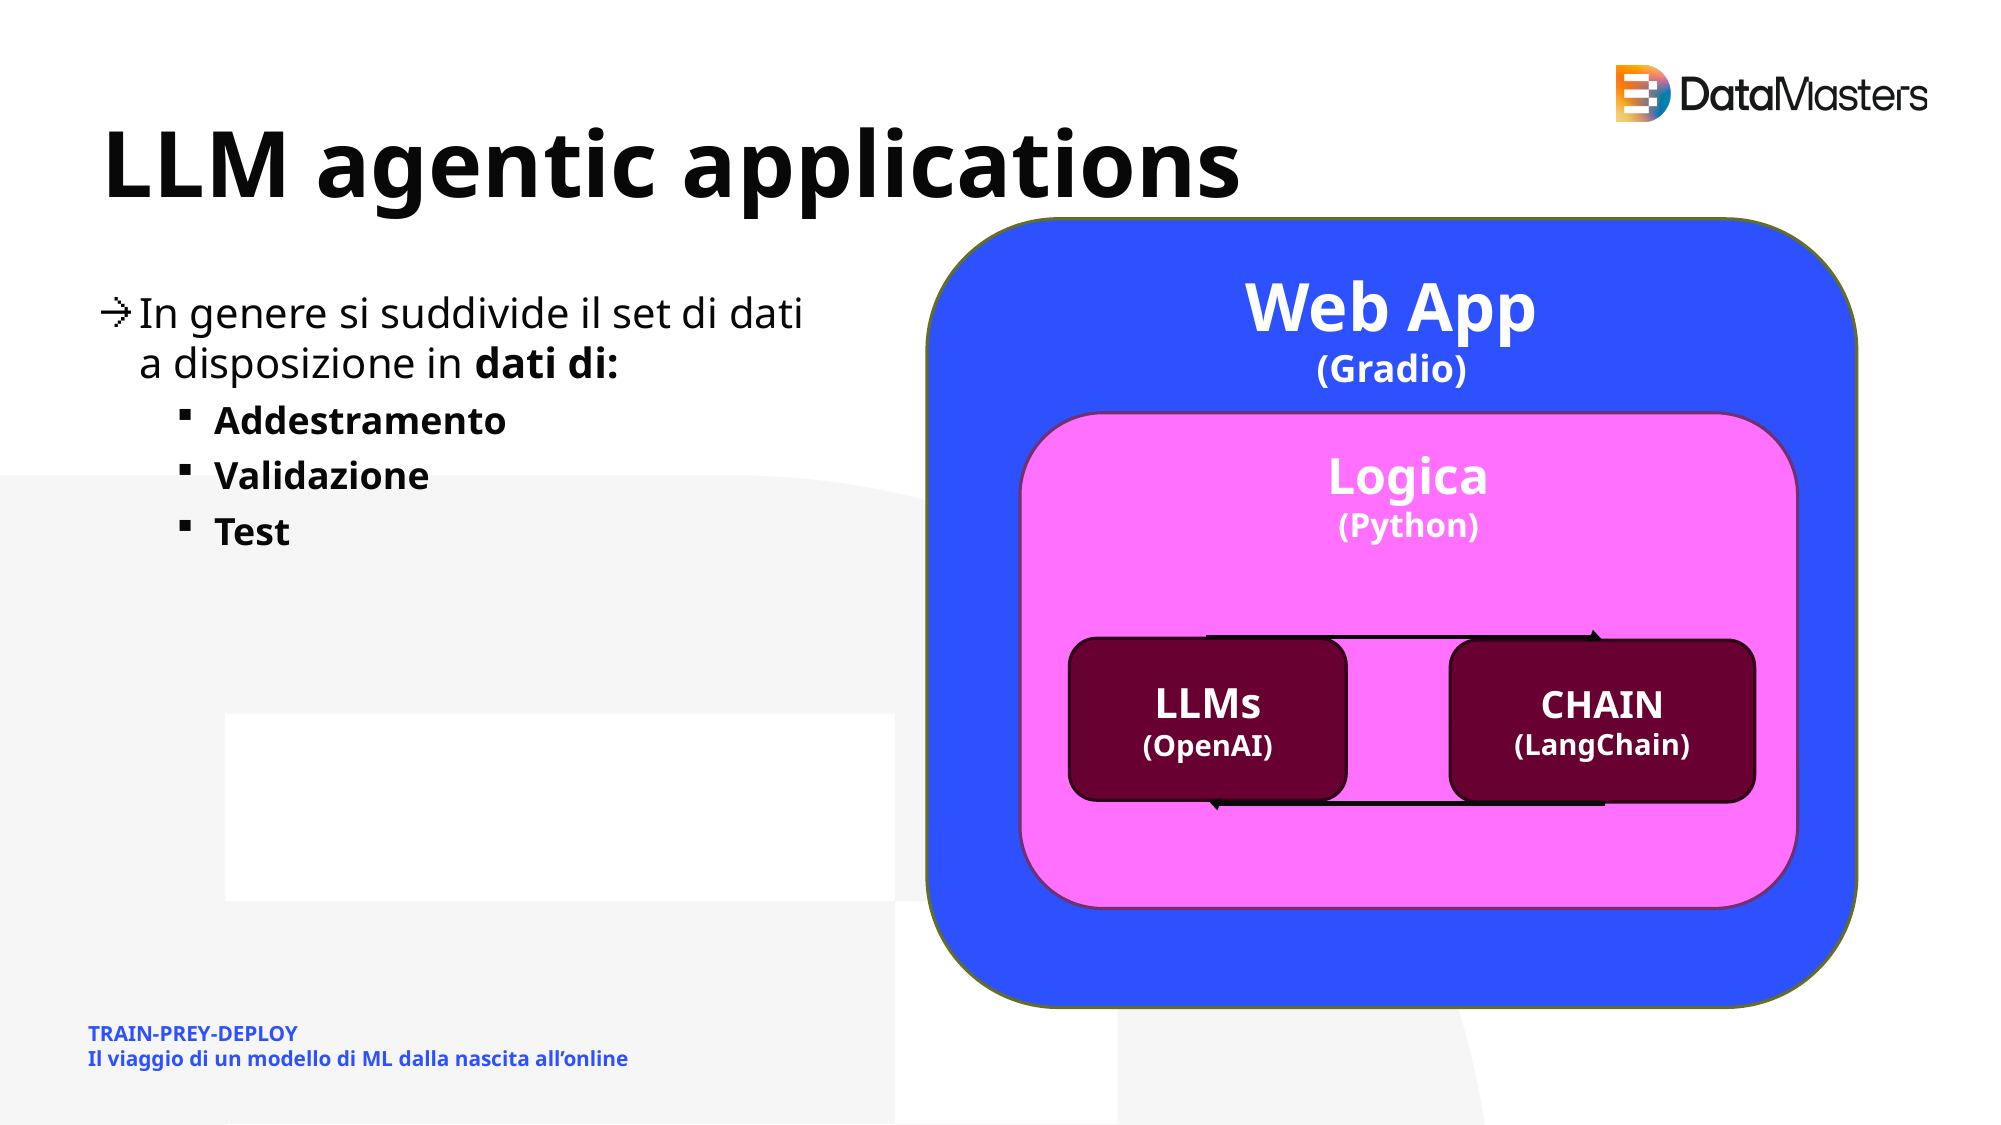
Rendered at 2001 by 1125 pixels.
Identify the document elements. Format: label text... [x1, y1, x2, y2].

title LLM agentic applications [86, 93, 1571, 244]
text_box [1403, 441, 1407, 603]
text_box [1403, 603, 1407, 999]
picture [101, 297, 131, 327]
text_box Web App (Gradio) [925, 217, 1859, 1010]
picture [1616, 65, 1928, 122]
text_box CHAIN (LangChain) [1448, 638, 1757, 804]
text_box LLMs (OpenAI) [1067, 636, 1348, 802]
text_box Logica (Python) [1018, 411, 1800, 911]
list In genere si suddivide il set di dati a disposizione in dati di: Addestramento Validazione Test [86, 279, 846, 924]
